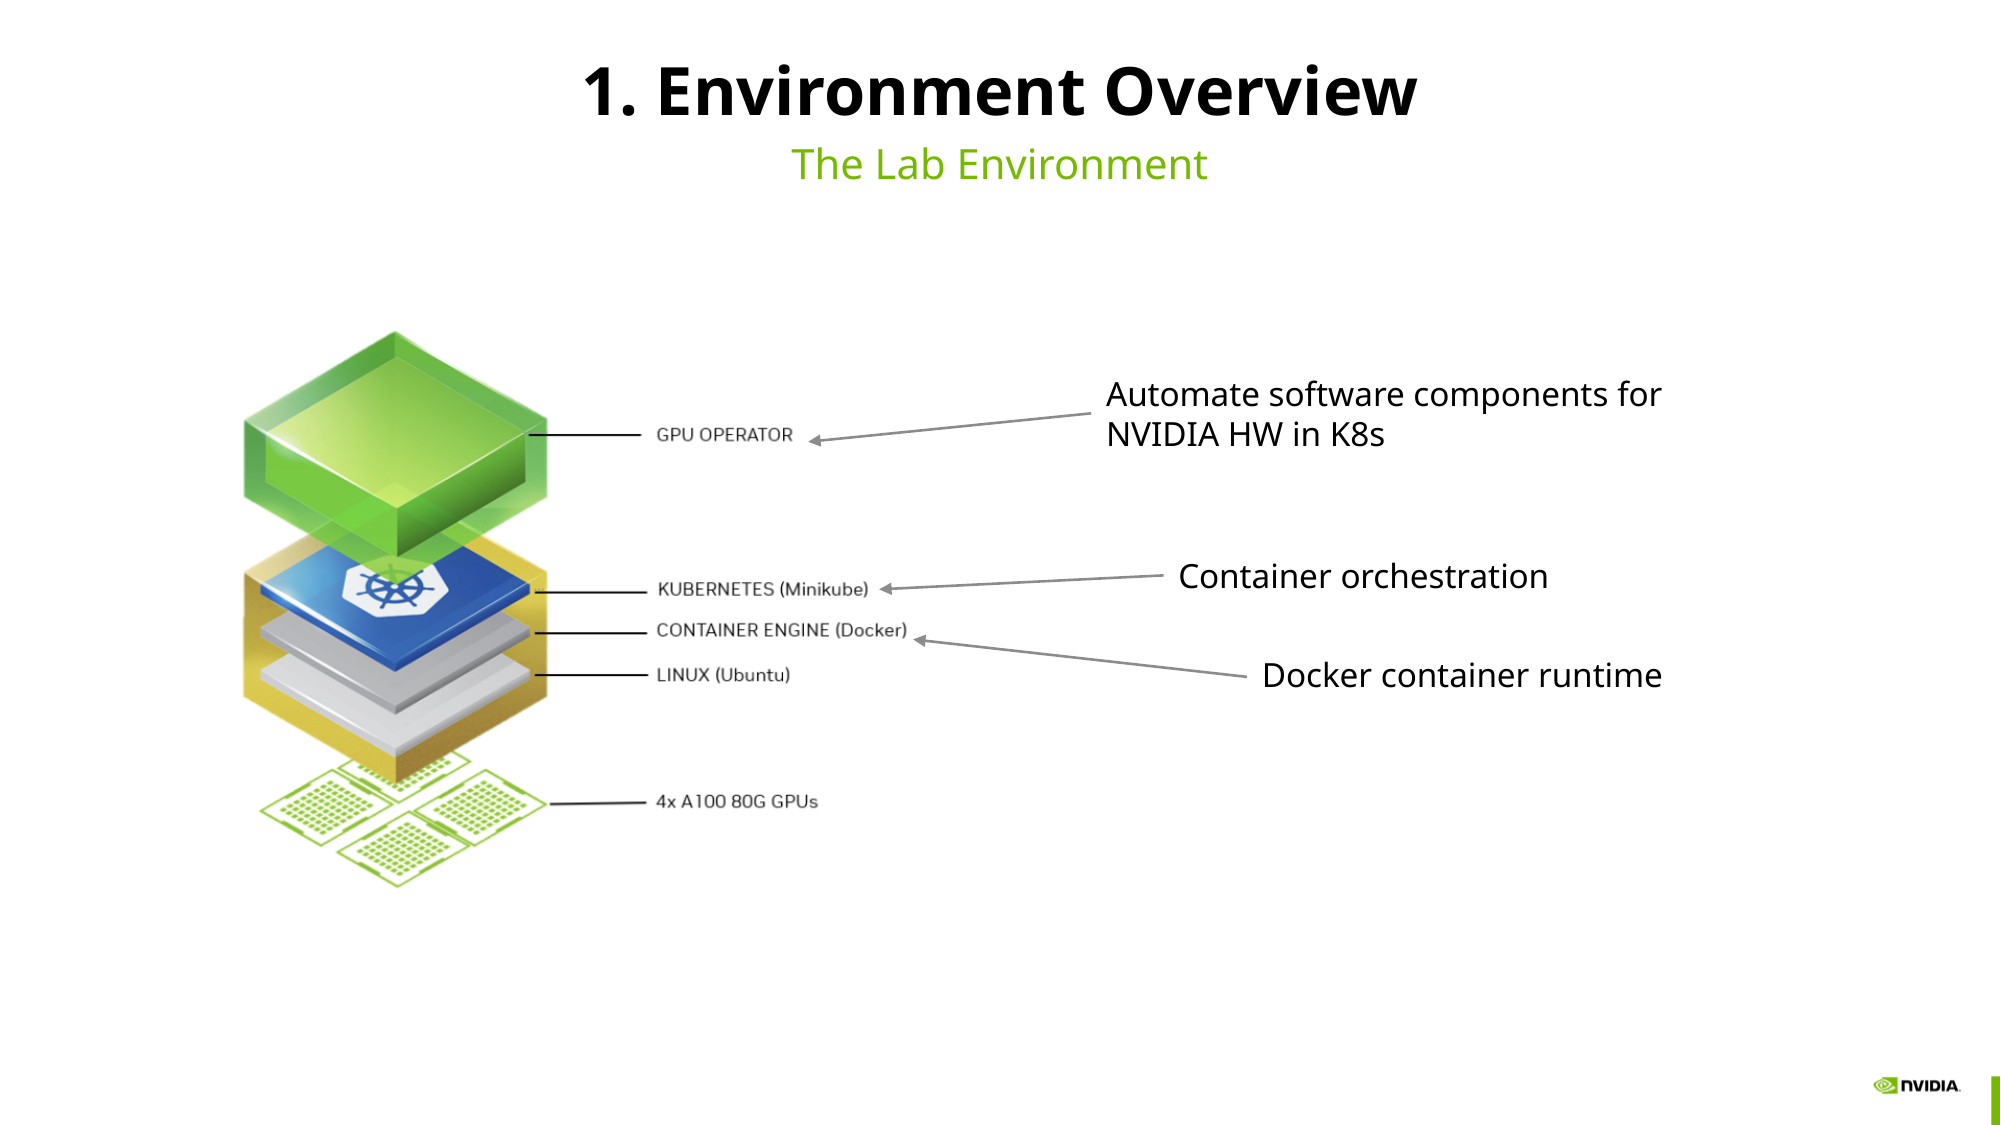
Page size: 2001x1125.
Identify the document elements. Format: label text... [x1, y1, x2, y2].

text_box Container orchestration [1163, 548, 1863, 603]
list The Lab Environment [137, 136, 1863, 213]
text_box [878, 575, 1164, 590]
text_box Docker container runtime [1247, 646, 1765, 702]
title 1. Environment Overview [137, 0, 1863, 136]
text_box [808, 413, 1092, 442]
picture [182, 286, 973, 940]
text_box Automate software components for NVIDIA HW in K8s [1091, 366, 1721, 461]
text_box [912, 639, 1248, 678]
picture [1862, 1066, 1972, 1105]
